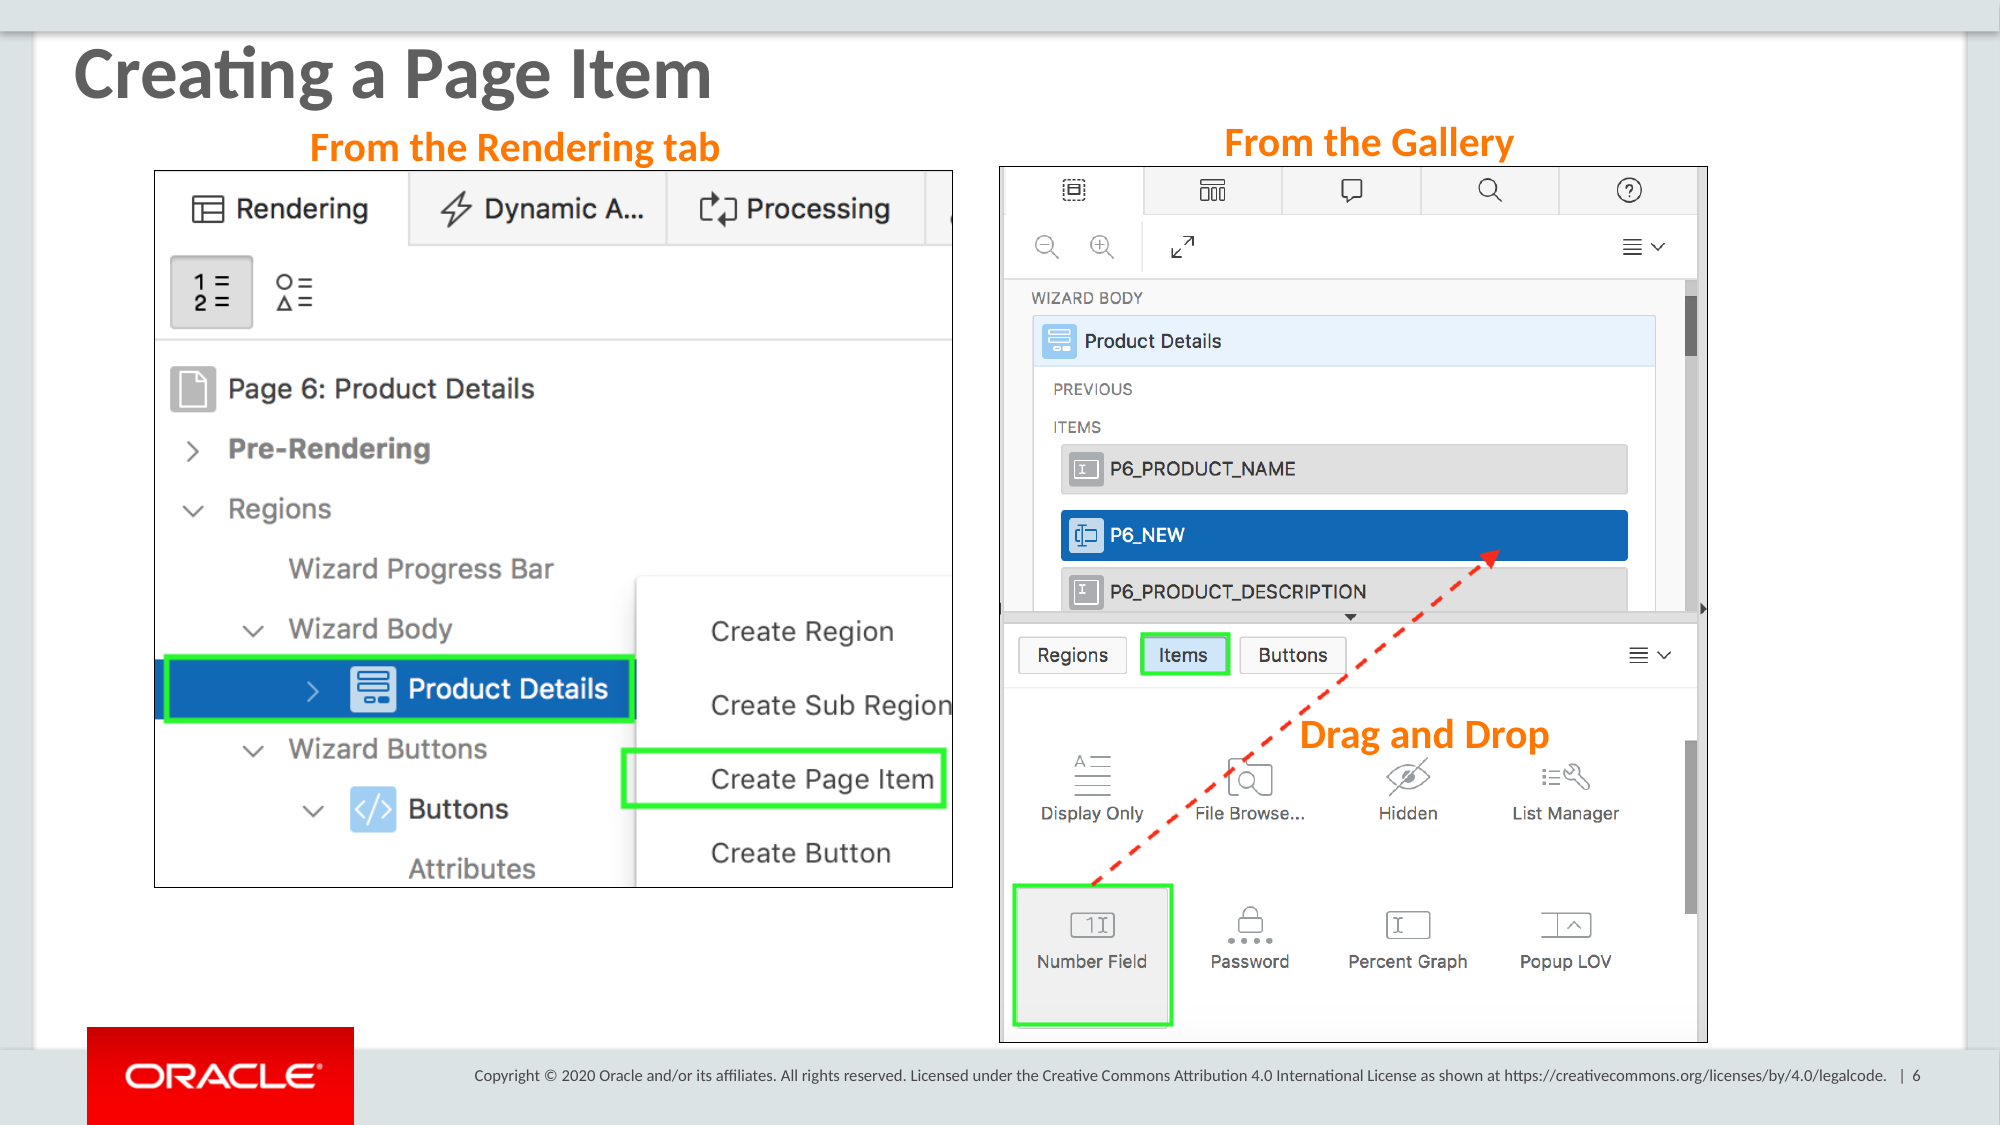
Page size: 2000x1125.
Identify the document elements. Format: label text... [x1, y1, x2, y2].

picture [999, 166, 1708, 1044]
picture [154, 170, 953, 888]
text_box From the Gallery [1224, 120, 1619, 164]
title Creating a Page Item [74, 66, 1913, 113]
picture [87, 1027, 354, 1125]
text_box From the Rendering tab [310, 125, 786, 168]
